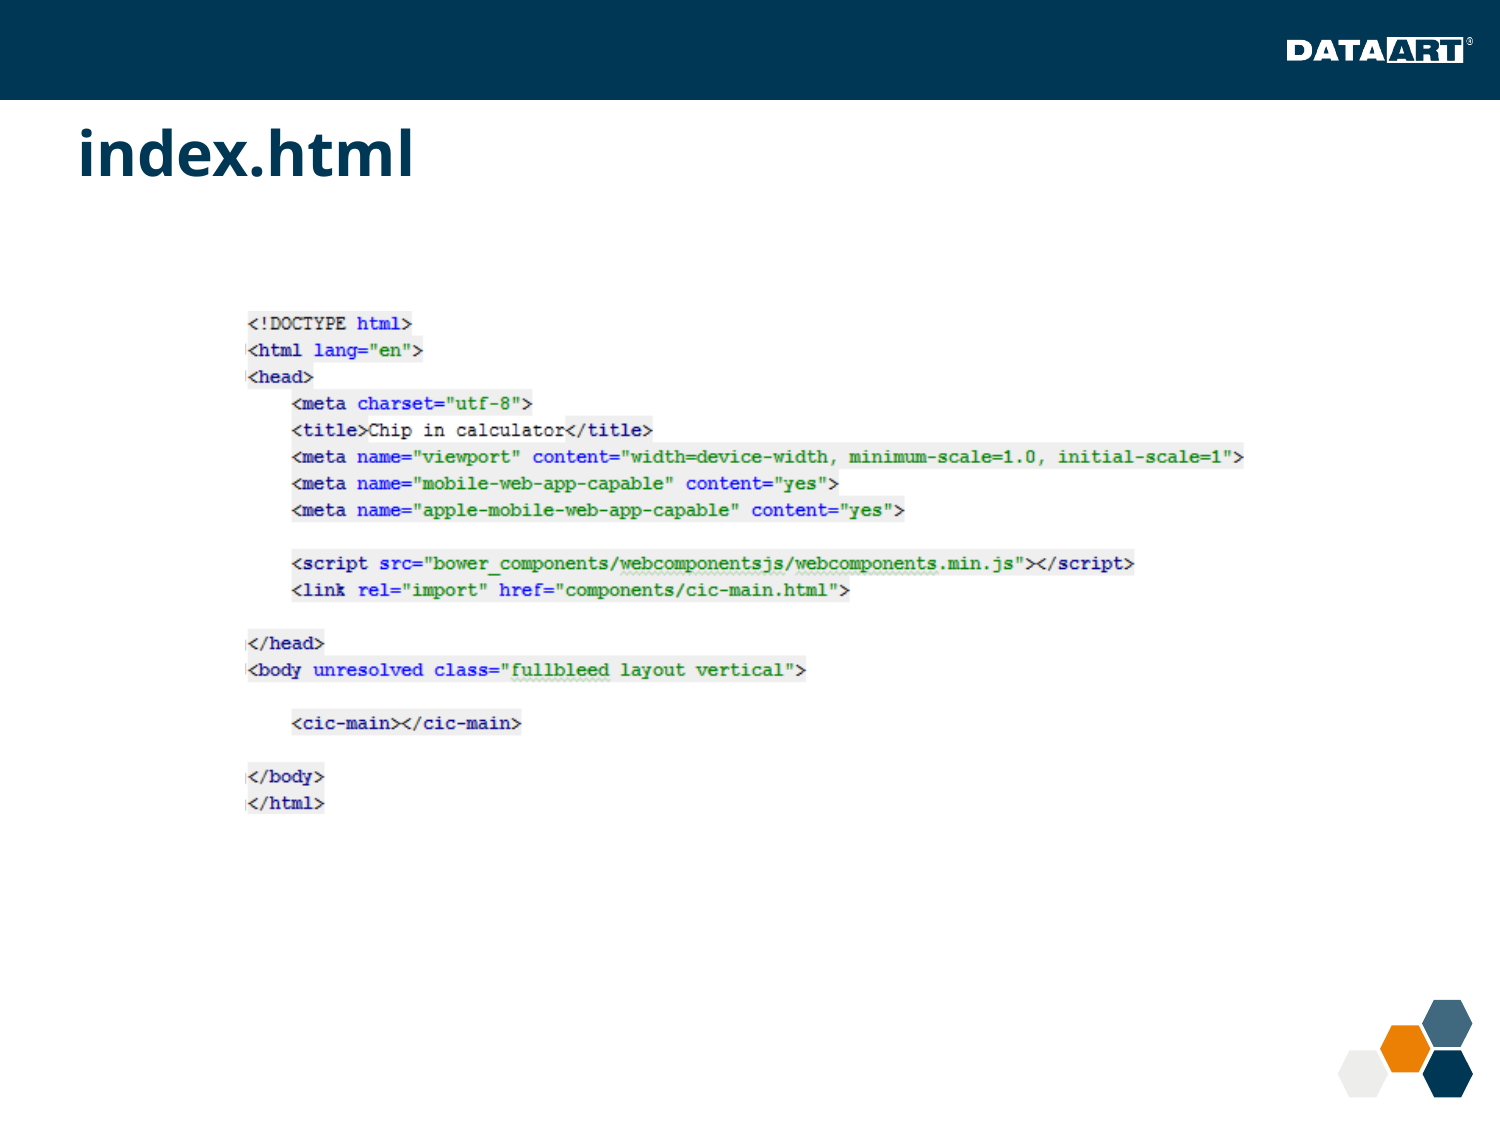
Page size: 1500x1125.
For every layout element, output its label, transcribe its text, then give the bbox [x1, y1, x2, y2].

picture [1315, 40, 1338, 60]
picture [1288, 40, 1312, 60]
title index.html [62, 101, 1498, 202]
picture [1387, 38, 1463, 62]
picture [1360, 40, 1384, 60]
picture [244, 311, 1255, 814]
picture [1339, 40, 1360, 60]
